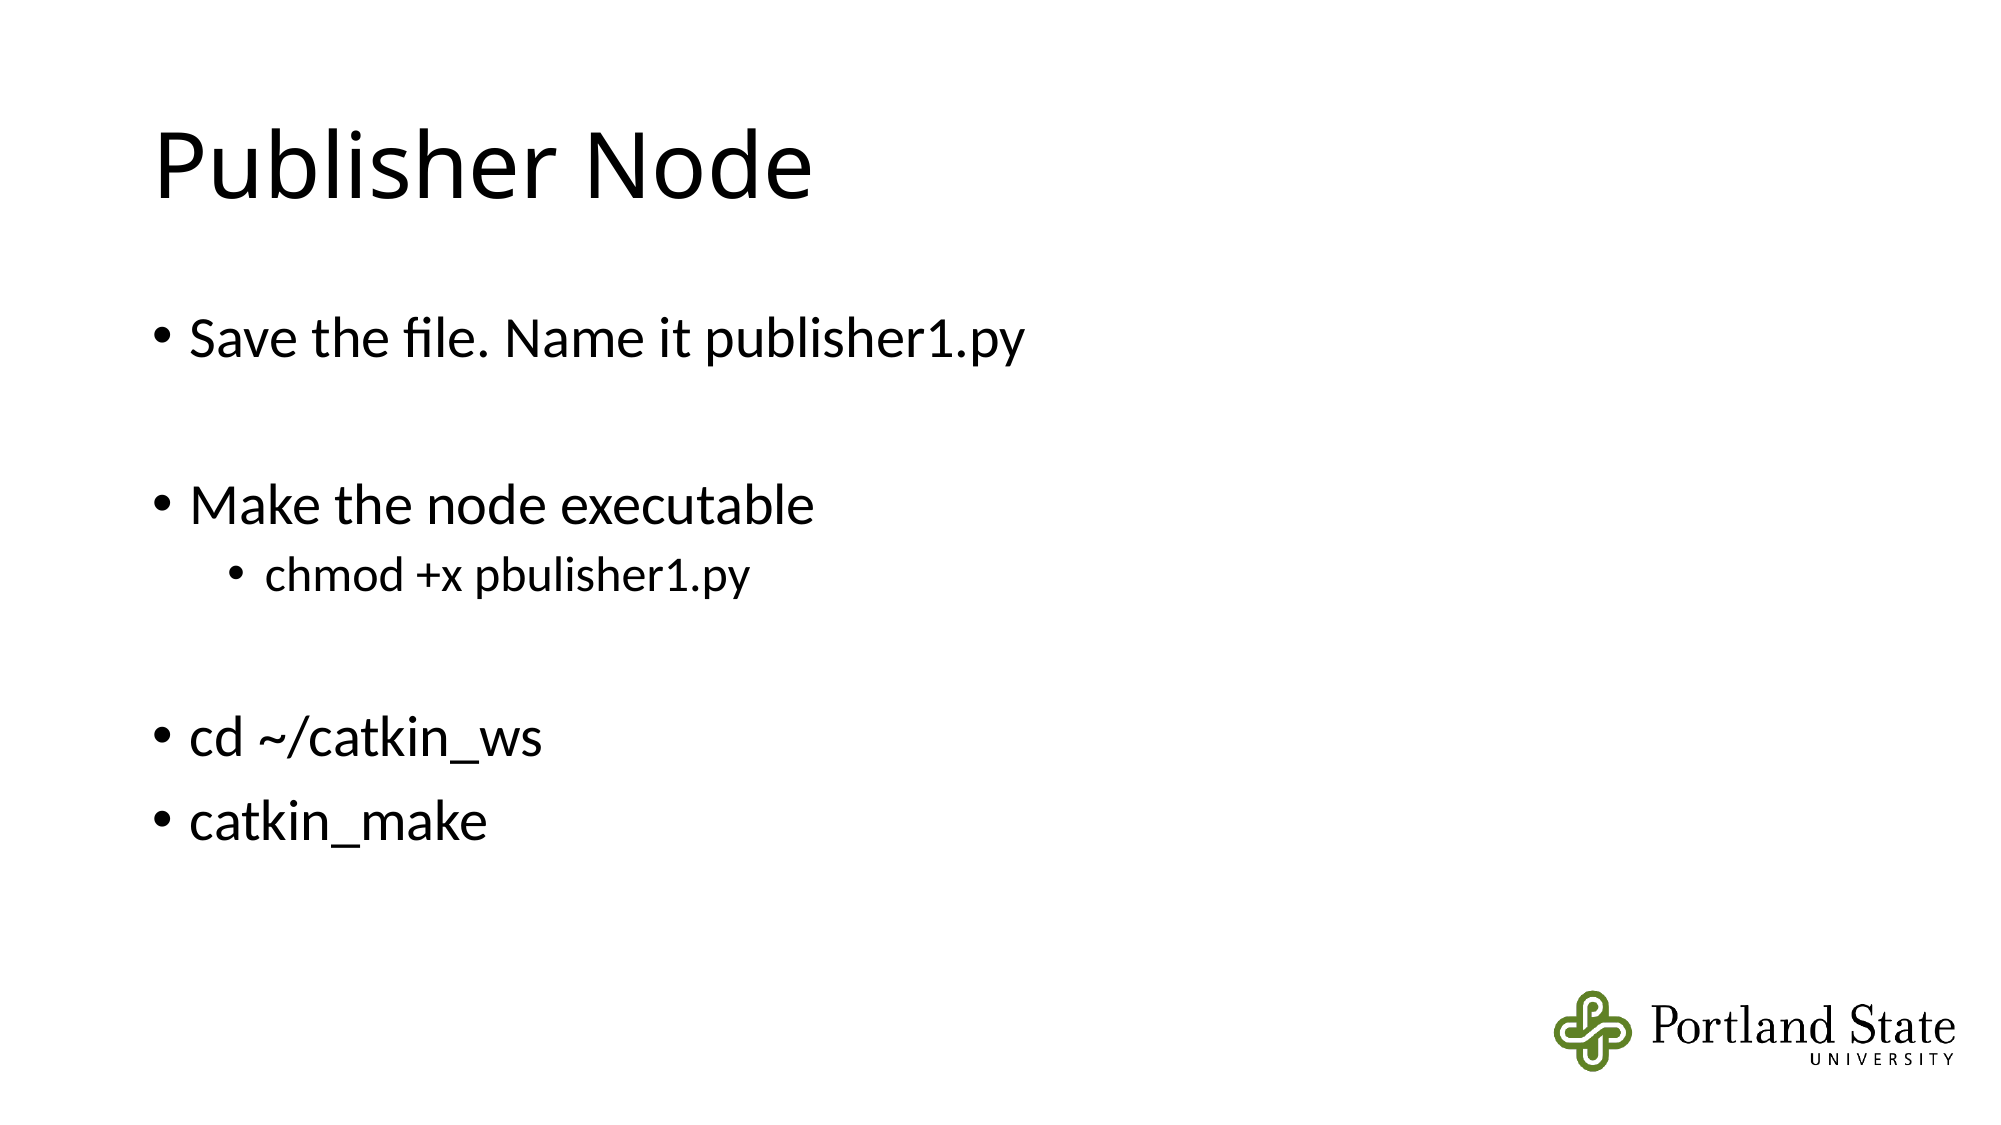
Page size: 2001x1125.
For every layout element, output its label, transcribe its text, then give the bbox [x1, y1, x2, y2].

picture [1538, 972, 1970, 1089]
title Publisher Node [137, 59, 1863, 278]
list Save the file. Name it publisher1.py Make the node executable chmod +x pbulisher1.py cd ~/catkin_ws catkin_make [137, 299, 1863, 1014]
